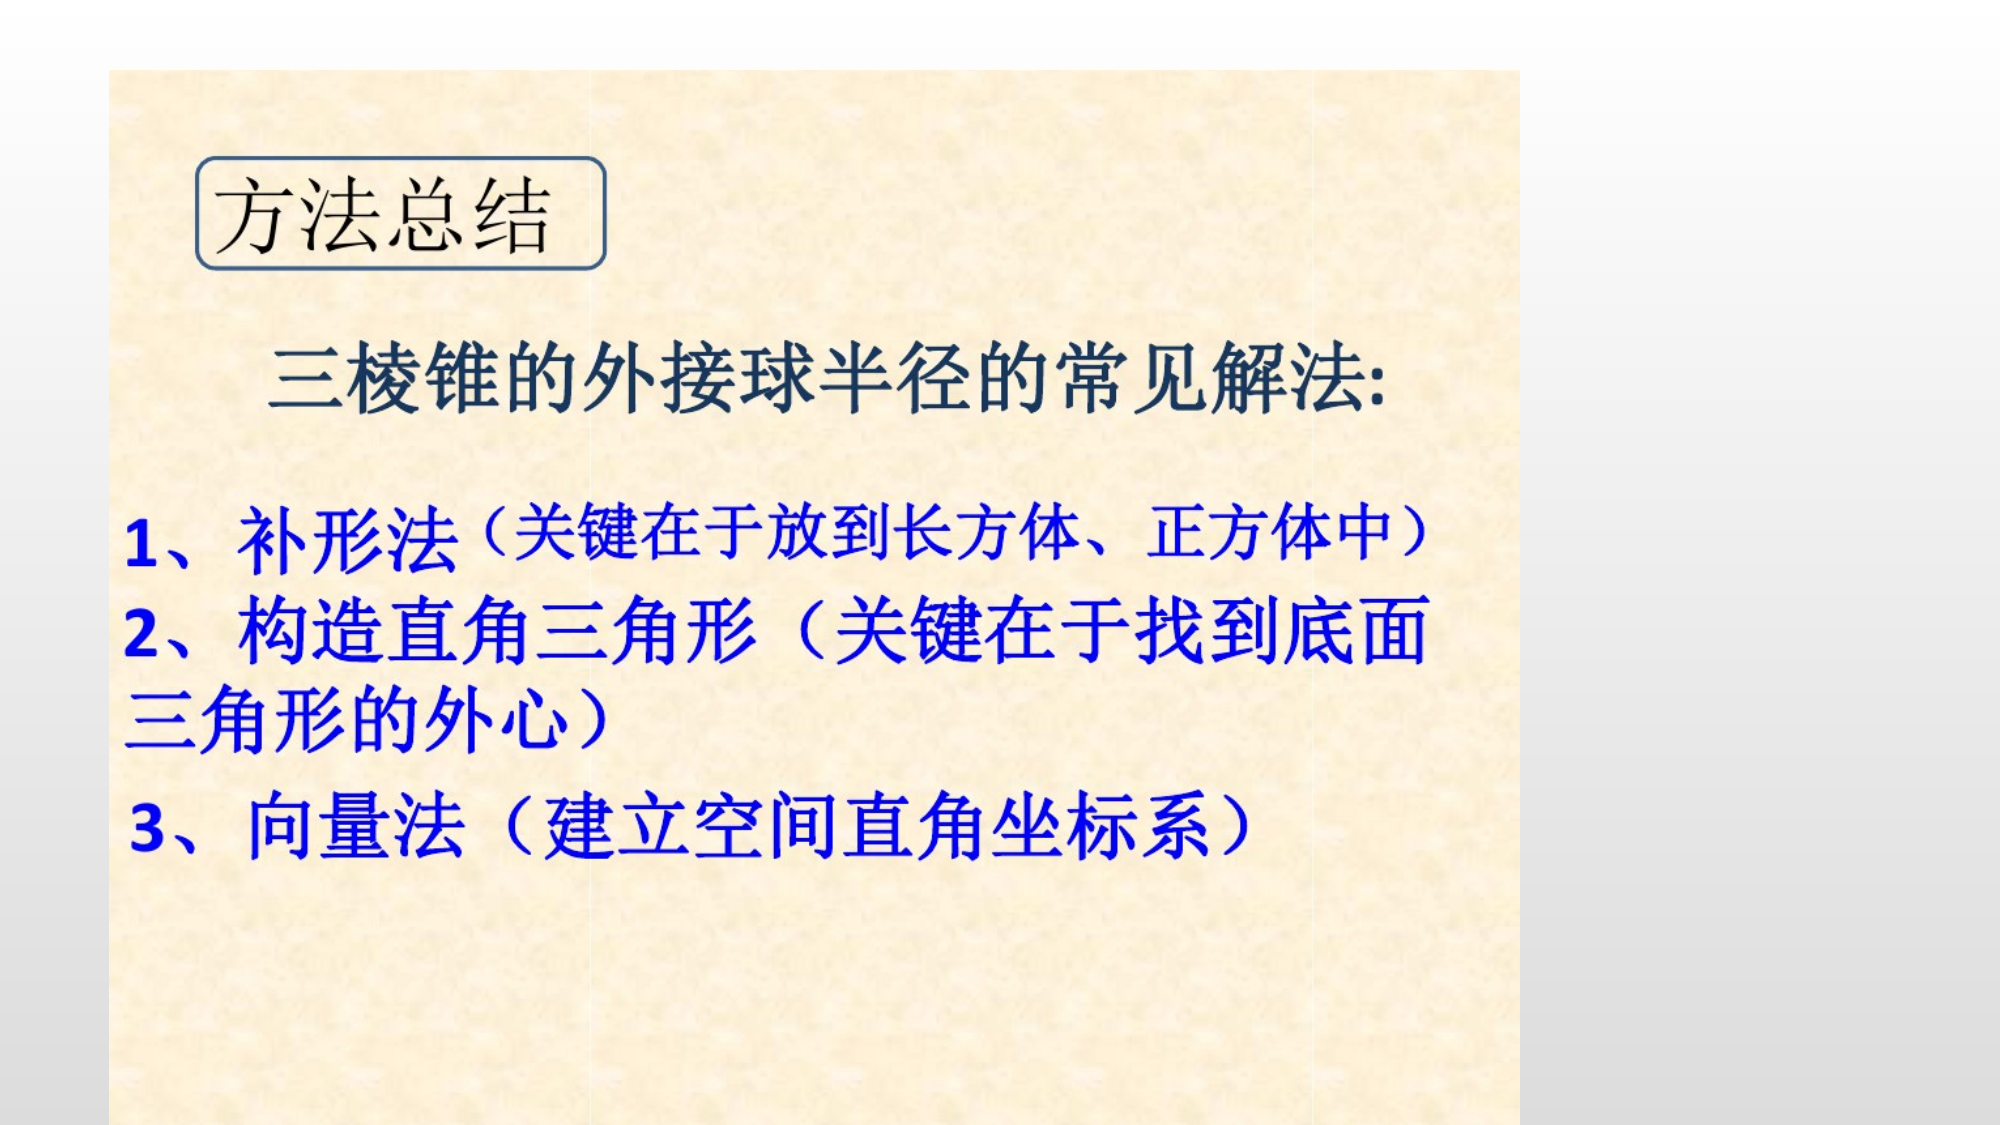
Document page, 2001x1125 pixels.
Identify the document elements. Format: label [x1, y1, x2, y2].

list [109, 70, 1520, 1125]
